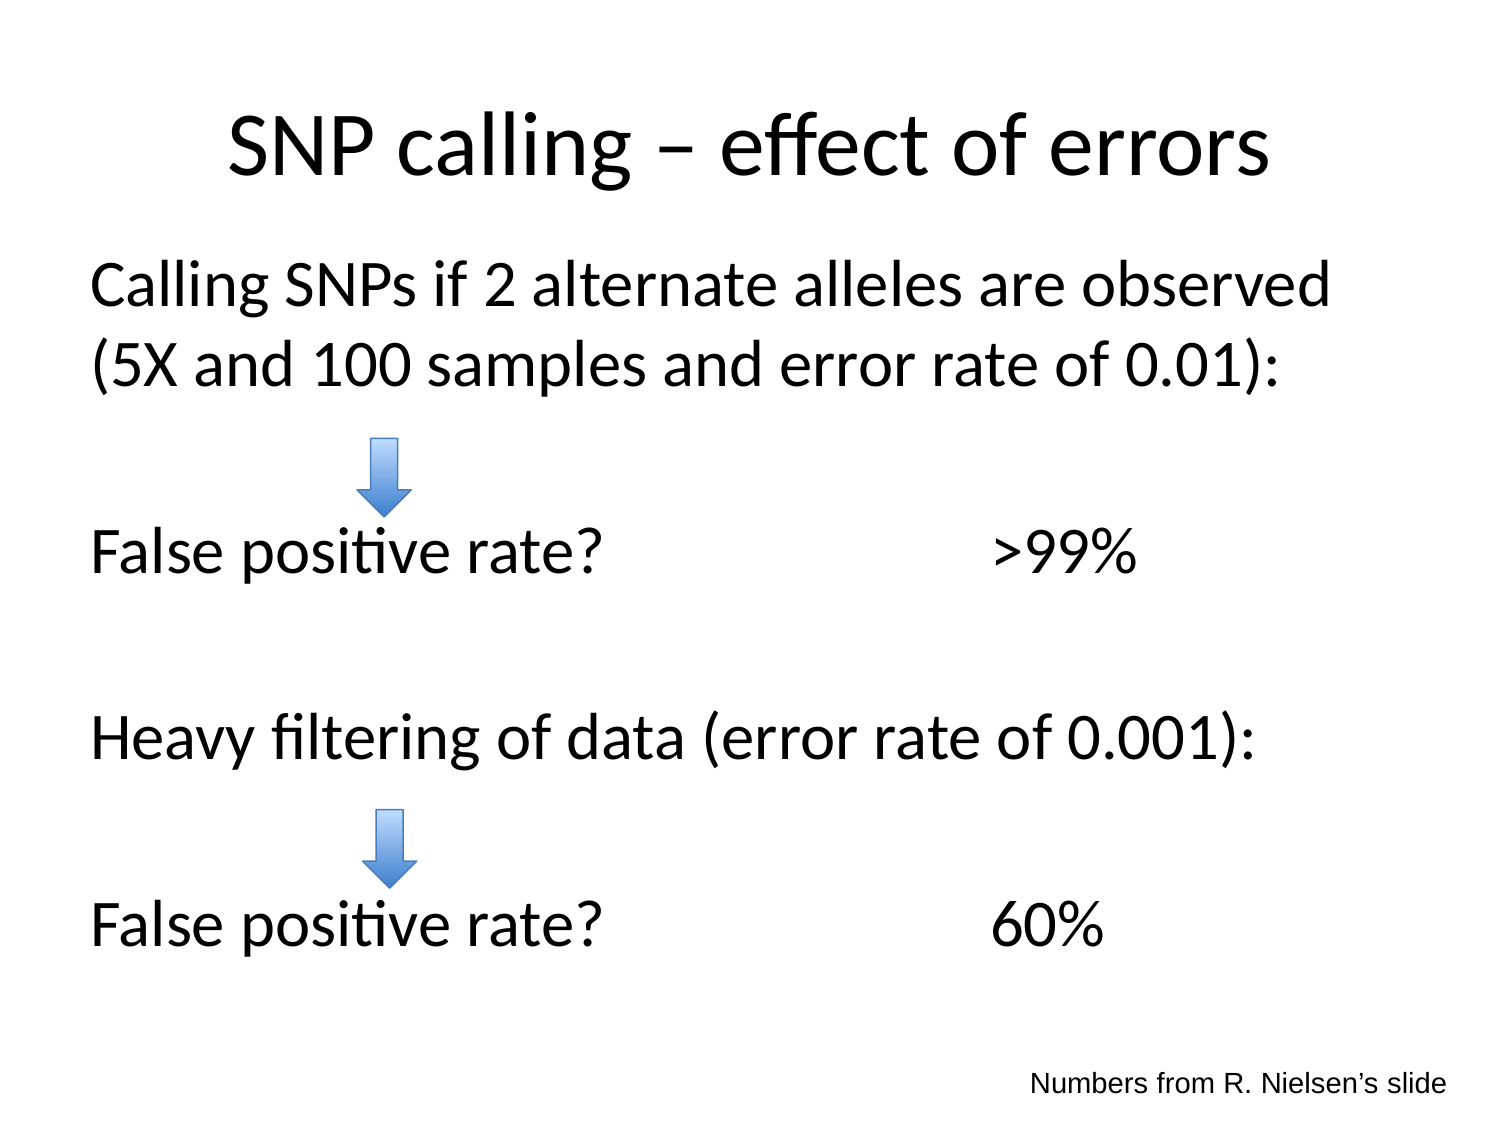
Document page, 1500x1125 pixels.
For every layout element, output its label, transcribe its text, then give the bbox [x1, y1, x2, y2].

list Calling SNPs if 2 alternate alleles are observed (5X and 100 samples and error rate of 0.01): False positive rate? >99% Heavy filtering of data (error rate of 0.001): False positive rate? 60% [75, 232, 1425, 1094]
text_box [357, 438, 412, 517]
title SNP calling – effect of errors [75, 45, 1425, 232]
text_box Numbers from R. Nielsen’s slide [1015, 1056, 1471, 1107]
text_box [362, 809, 417, 889]
